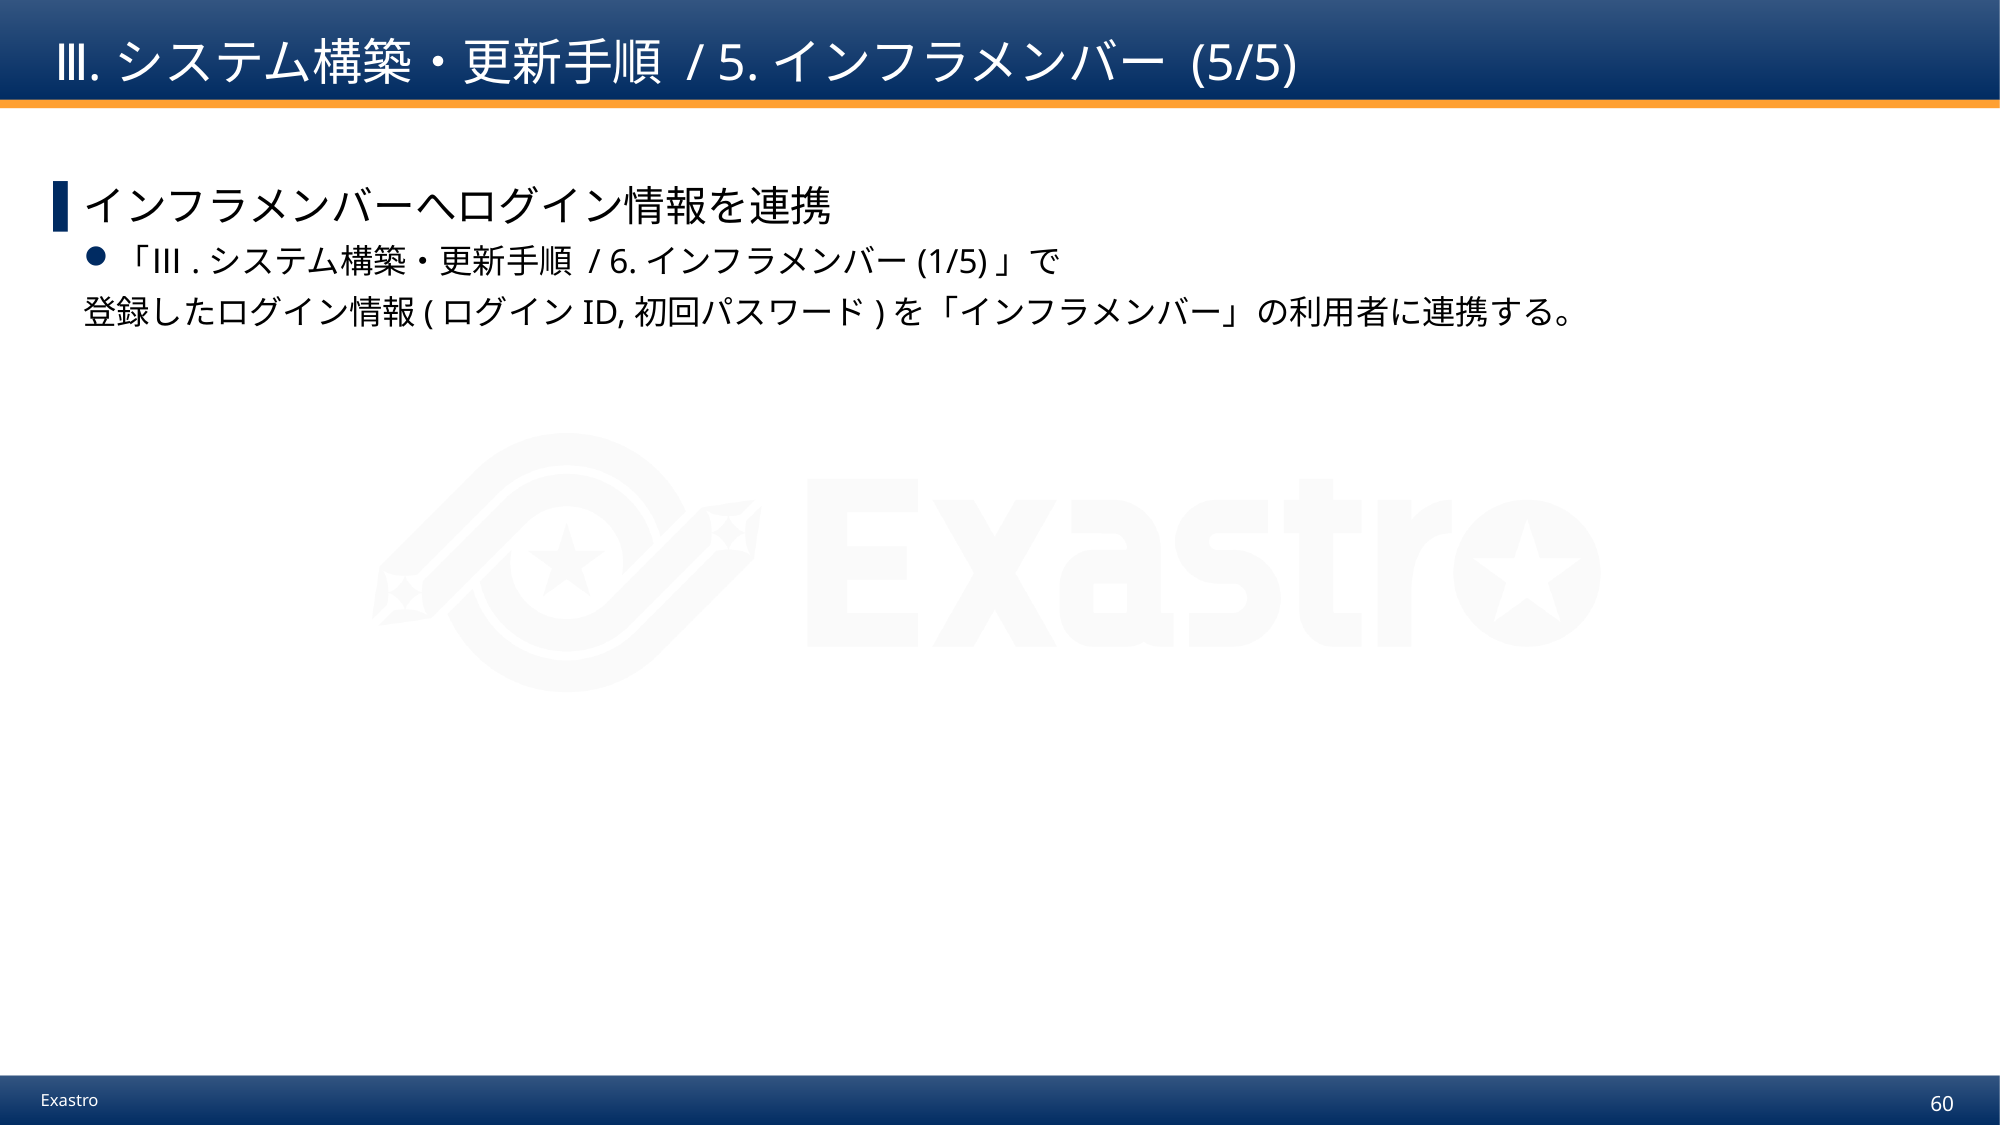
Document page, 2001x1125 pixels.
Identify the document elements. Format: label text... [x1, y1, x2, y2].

text_box インフラメンバーへログイン情報を連携 「Ⅲ.システム構築・更新手順 / 6.インフラメンバー(1/5)」で 登録したログイン情報(ログインID,初回パスワード)を「インフラメンバー」の利用者に連携する。 [39, 172, 1961, 362]
picture [0, 0, 2000, 1125]
title Ⅲ.システム構築・更新手順 / 5.インフラメンバー (5/5) [39, 18, 1961, 96]
